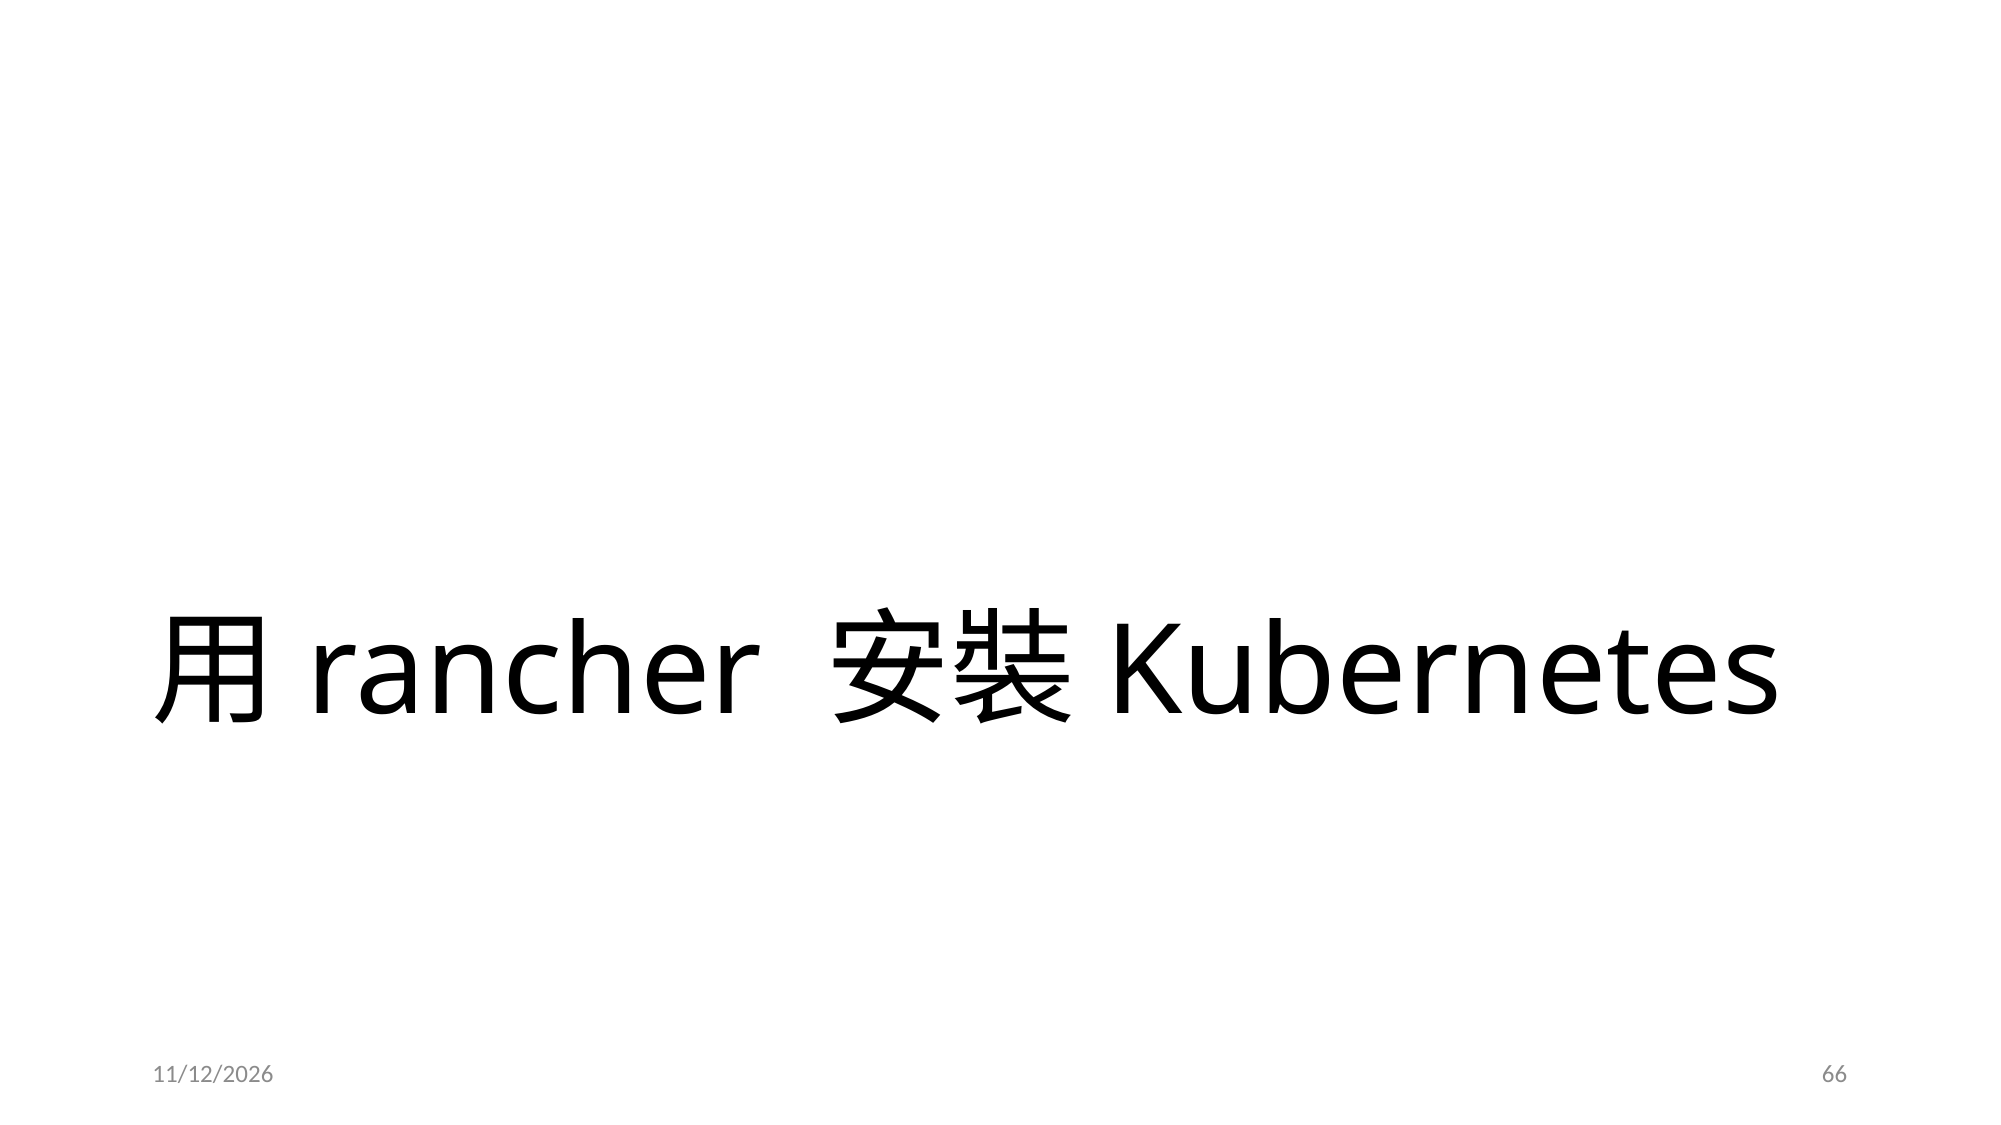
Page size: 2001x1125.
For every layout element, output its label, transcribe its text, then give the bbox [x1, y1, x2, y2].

title 用rancher 安裝Kubernetes [136, 280, 1862, 749]
slide_number 66 [1412, 1042, 1863, 1103]
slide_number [137, 1042, 588, 1103]
